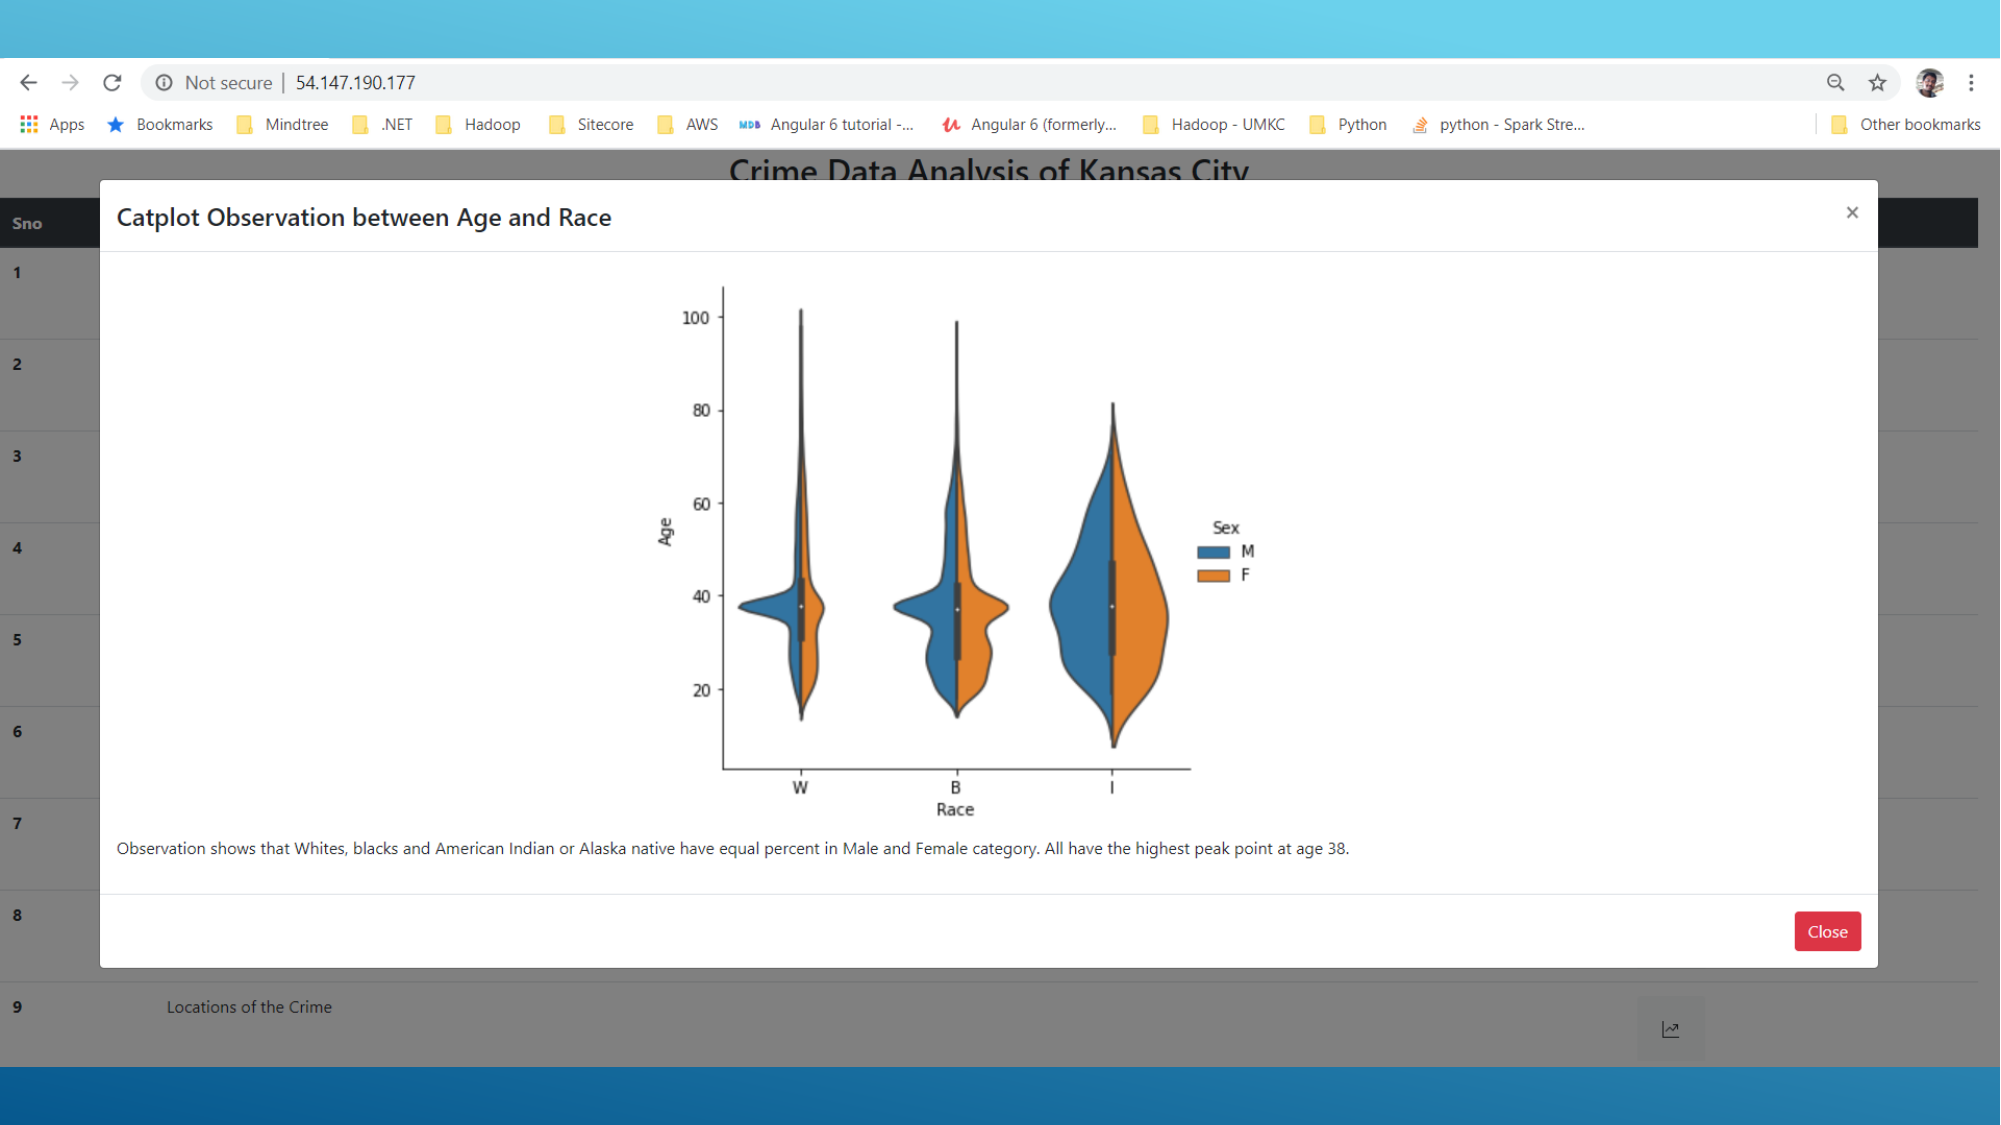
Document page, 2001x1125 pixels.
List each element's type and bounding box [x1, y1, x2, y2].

picture [0, 58, 2000, 1067]
